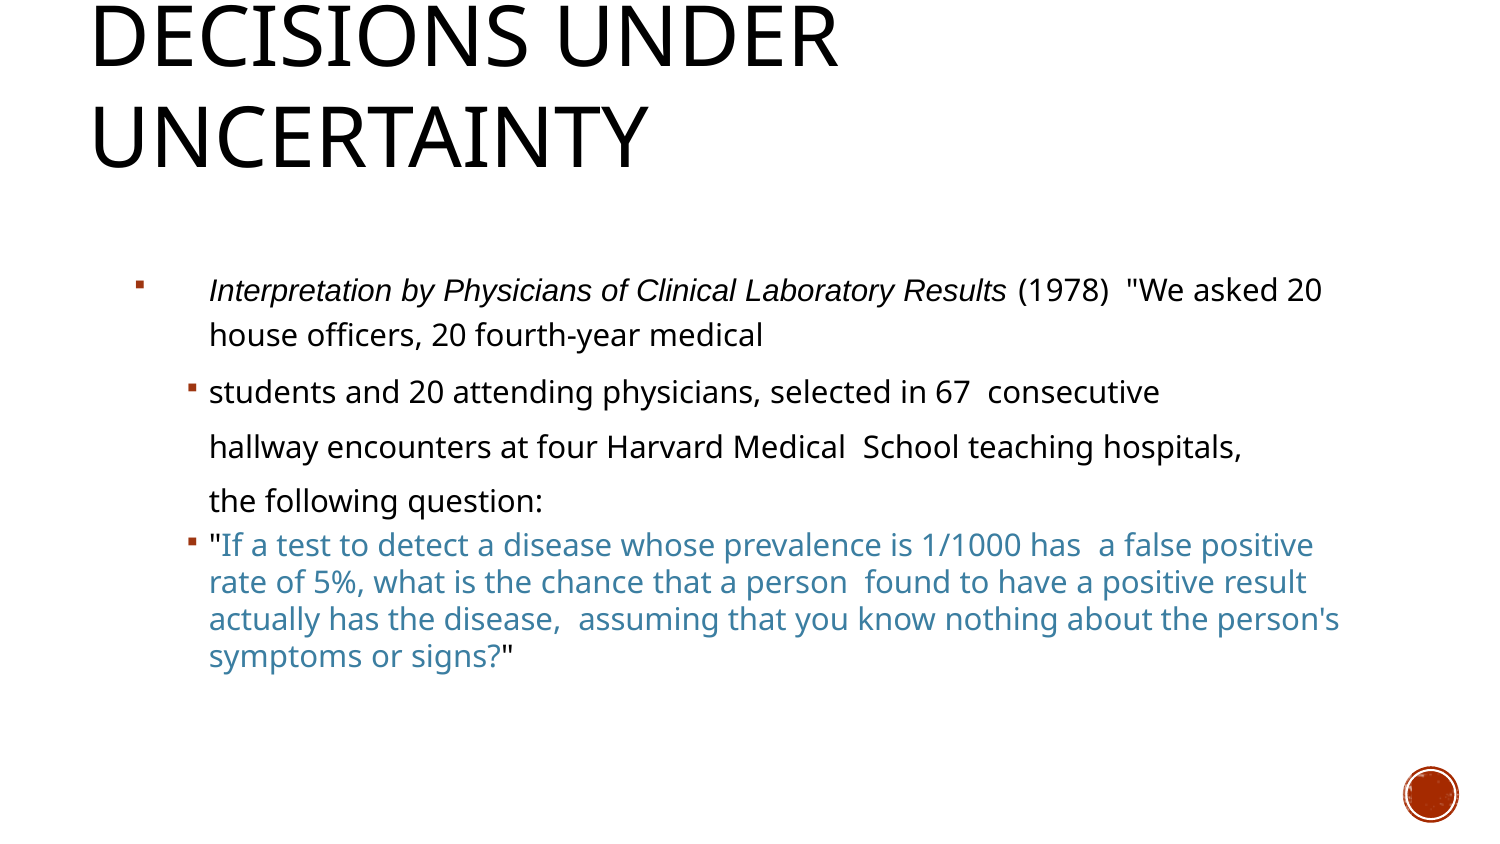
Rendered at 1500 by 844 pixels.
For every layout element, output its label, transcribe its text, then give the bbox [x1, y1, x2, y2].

title Decisions Under Uncertainty [86, 0, 1116, 185]
list Interpretation by Physicians of Clinical Laboratory Results (1978) "We asked 20 house officers, 20 fourth-year medical students and 20 attending physicians, selected in 67 consecutive hallway encounters at four Harvard Medical School teaching hospitals, the following question: "If a test to detect a disease whose prevalence is 1/1000 has a false positive rate of 5%, what is the chance that a person found to have a positive result actually has the disease, assuming that you know nothing about the person's symptoms or signs?" [131, 261, 1370, 738]
